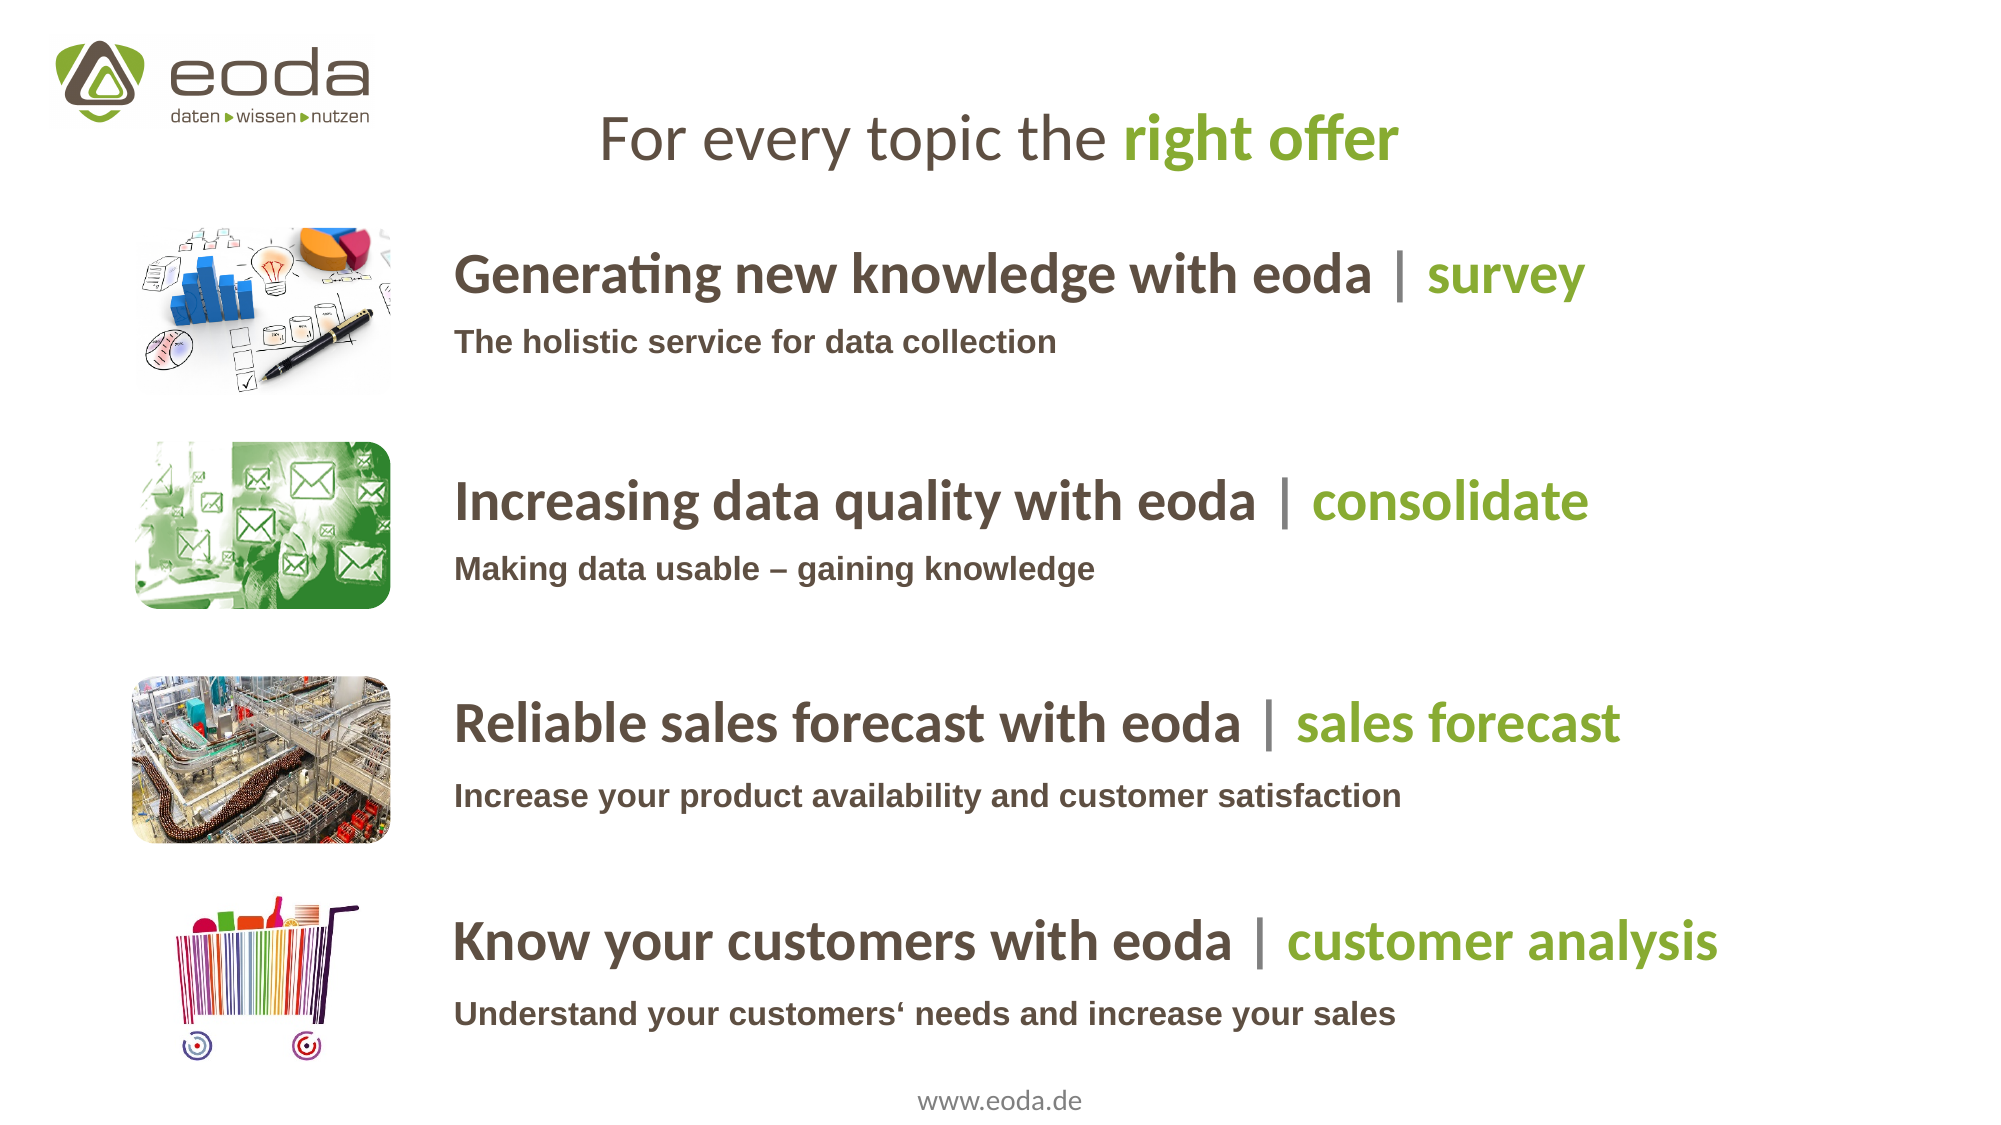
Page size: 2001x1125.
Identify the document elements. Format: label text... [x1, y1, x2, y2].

picture [136, 227, 391, 395]
picture [135, 441, 391, 609]
picture [173, 892, 362, 1062]
text_box Reliable sales forecast with eoda | sales forecast Increase your product availability and customer satisfaction [439, 676, 1689, 894]
picture [131, 676, 391, 844]
text_box Increasing data quality with eoda | consolidate Making data usable – gaining knowledge [439, 454, 1720, 595]
picture [48, 34, 375, 129]
text_box For every topic the right offer [0, 86, 2000, 225]
text_box Know your customers with eoda | customer analysis Understand your customers‘ needs and increase your sales [439, 894, 1755, 1040]
text_box www.eoda.de [0, 1073, 2000, 1124]
text_box Generating new knowledge with eoda | survey The holistic service for data collection [439, 227, 1706, 368]
